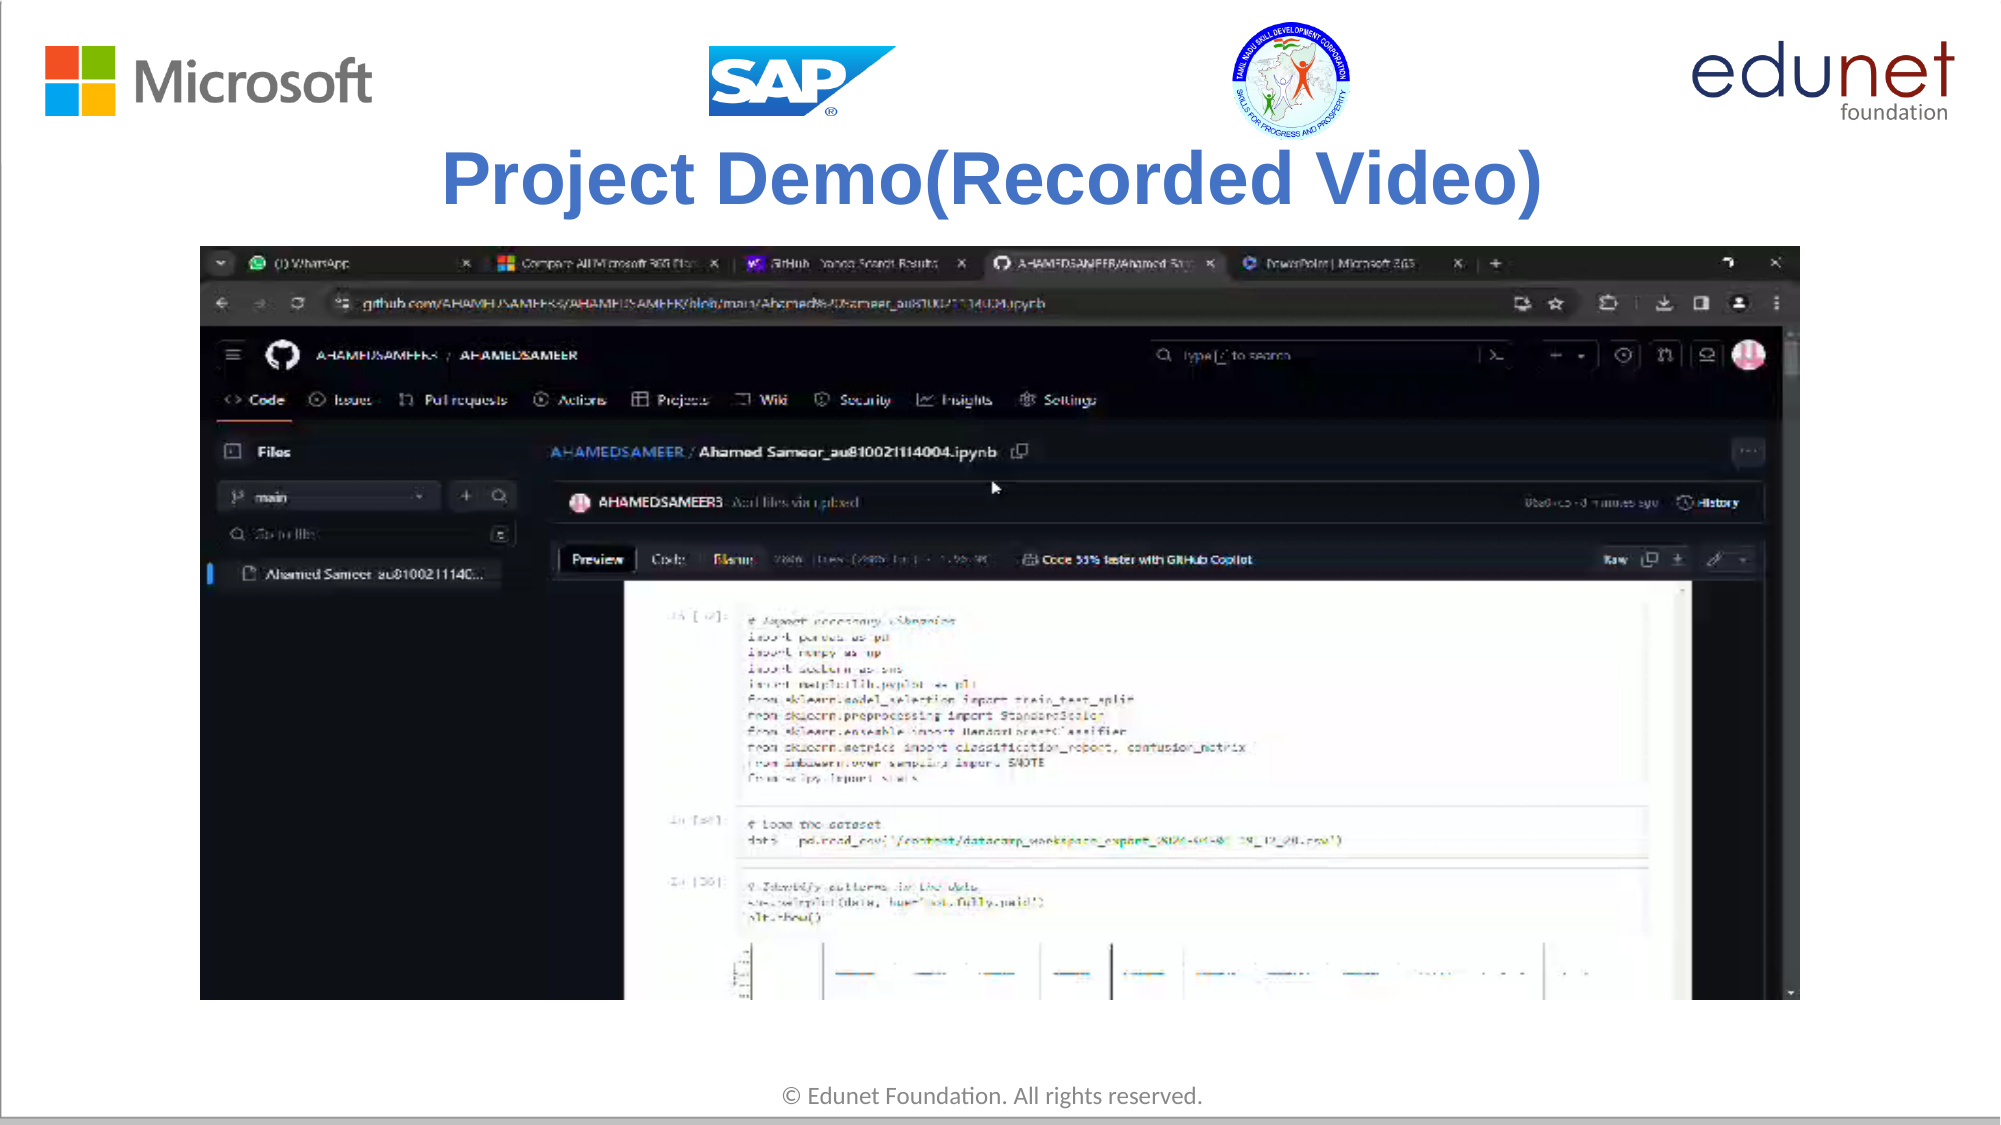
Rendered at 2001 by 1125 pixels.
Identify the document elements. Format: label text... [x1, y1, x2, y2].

picture [709, 48, 896, 92]
title Project Demo(Recorded Video) [242, 92, 1743, 228]
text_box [199, 245, 1801, 1001]
picture [0, 0, 2001, 1125]
picture [45, 46, 372, 116]
picture [1686, 37, 1957, 125]
footer © Edunet Foundation. All rights reserved. [655, 1065, 1331, 1125]
picture [1232, 22, 1350, 92]
